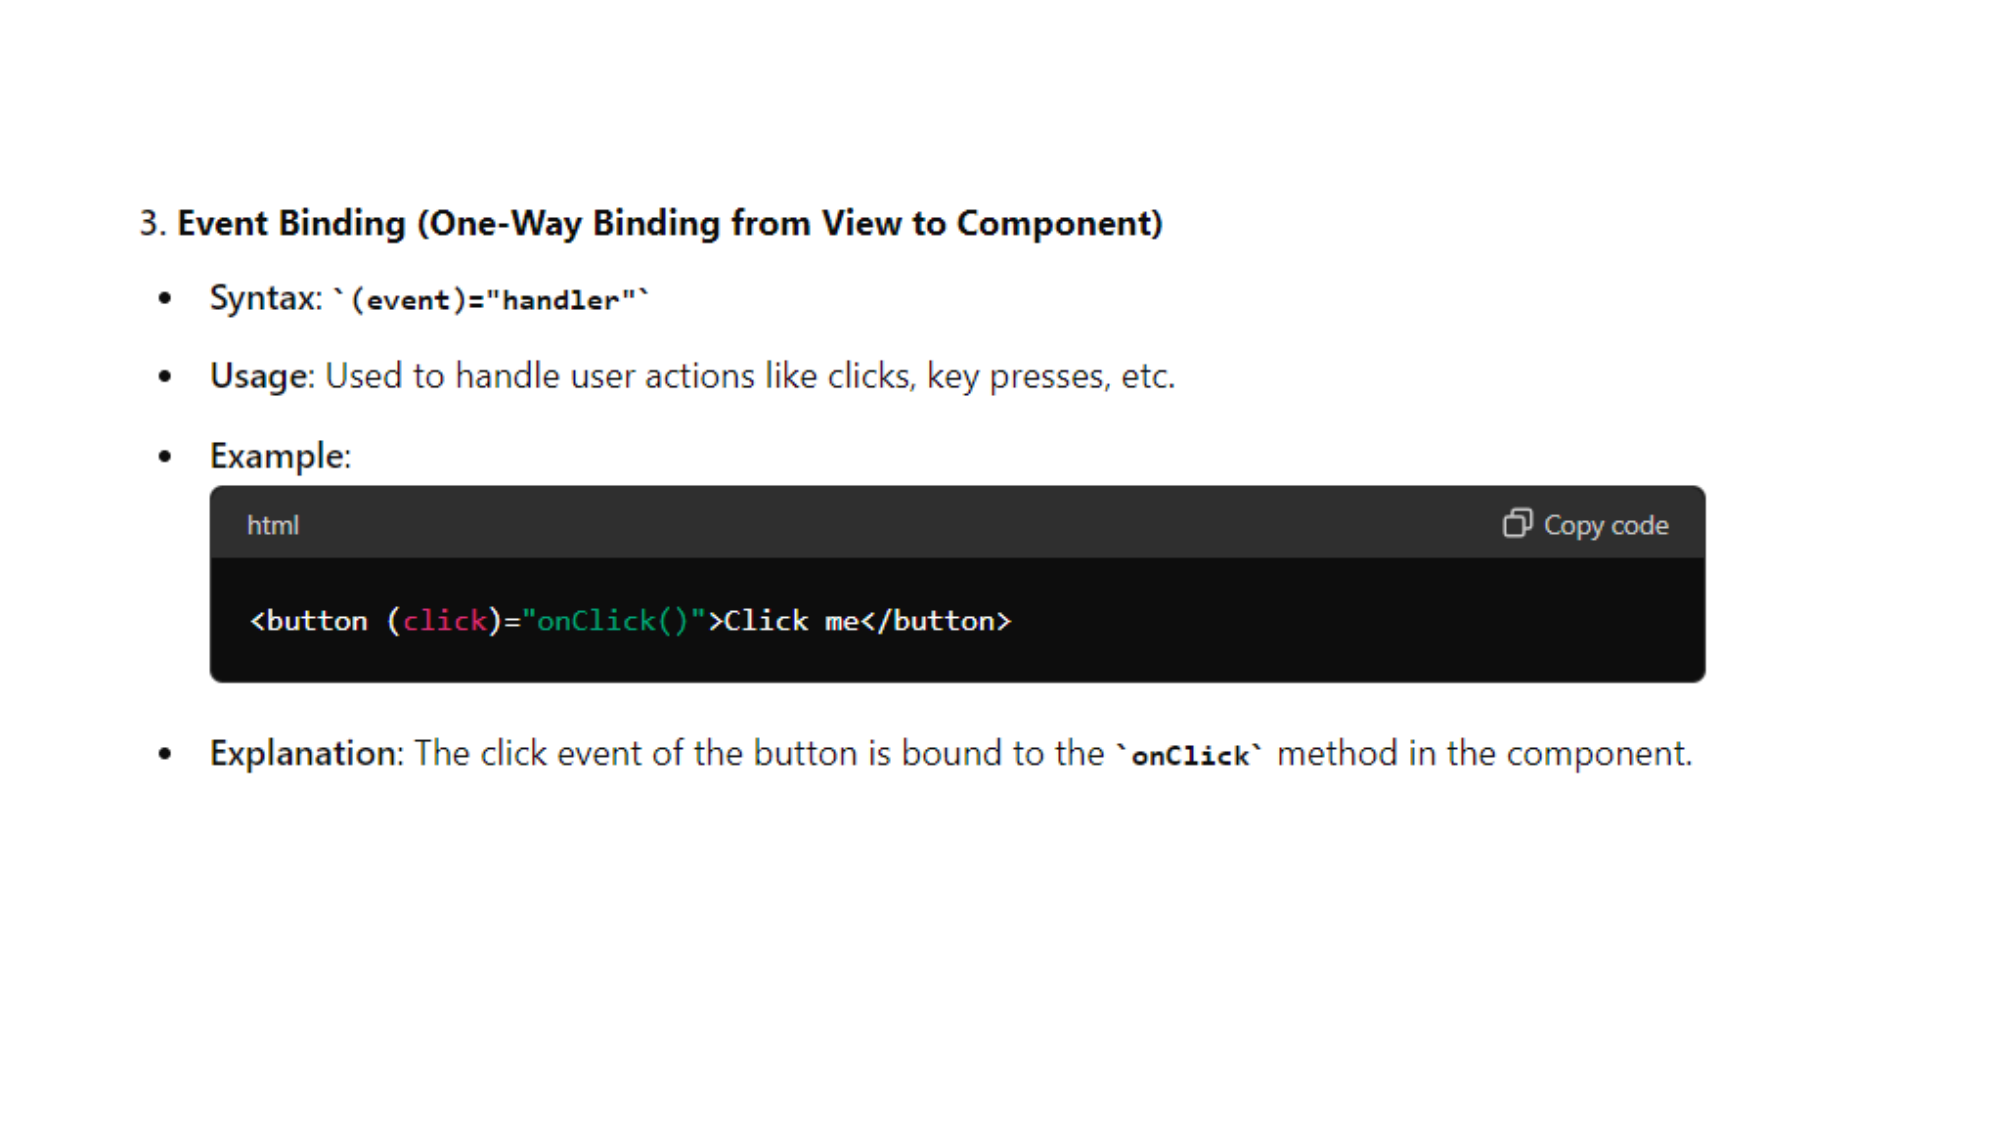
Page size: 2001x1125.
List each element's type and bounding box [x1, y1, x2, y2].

picture [88, 148, 1937, 804]
